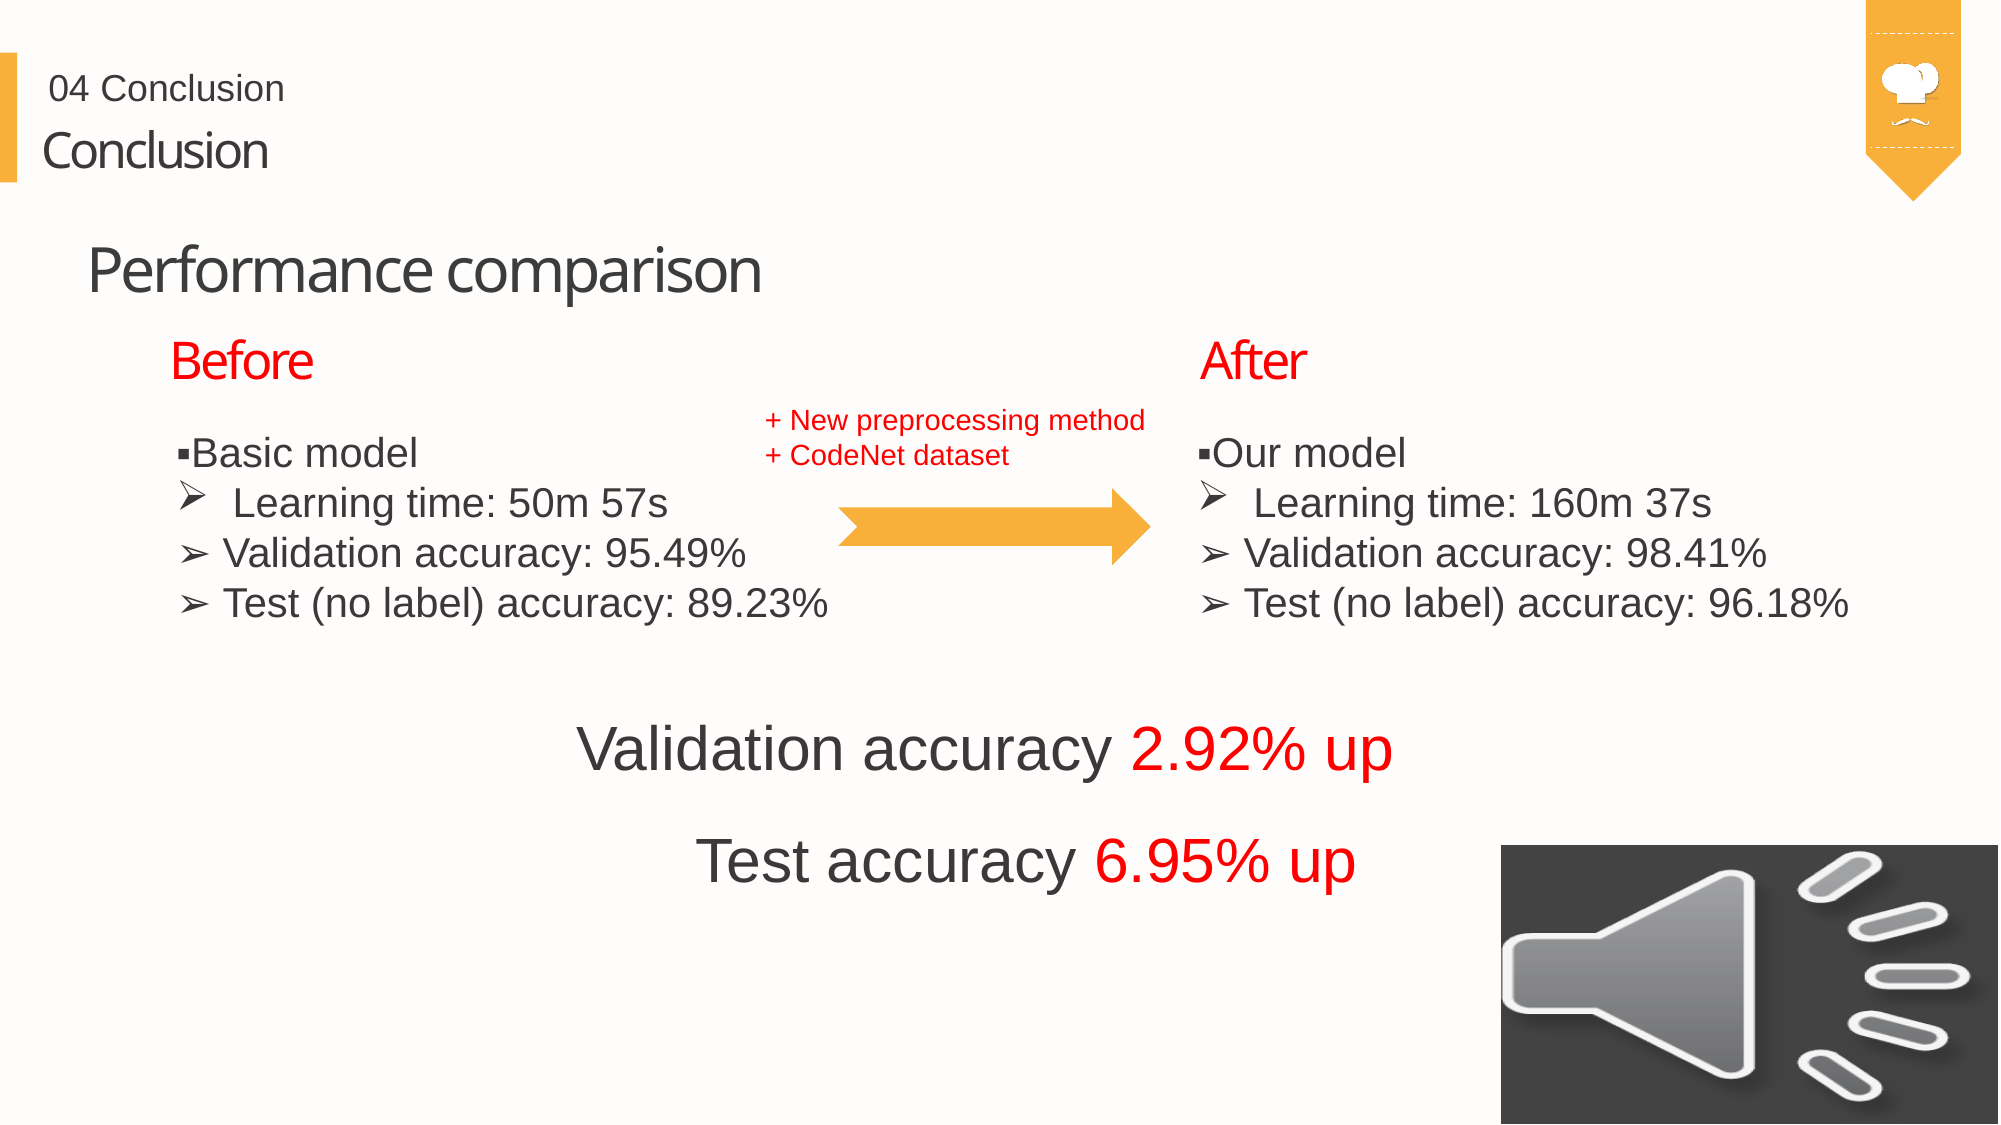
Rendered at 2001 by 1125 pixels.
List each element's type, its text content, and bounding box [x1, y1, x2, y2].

text_box 04 Conclusion [33, 56, 300, 117]
text_box Validation accuracy 2.92% up [561, 701, 1492, 791]
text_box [1874, 50, 1943, 131]
text_box [0, 52, 18, 183]
text_box + New preprocessing method + CodeNet dataset [750, 394, 1793, 479]
text_box Performance comparison [71, 222, 781, 313]
text_box Test accuracy 6.95% up [561, 812, 1492, 902]
text_box Before [154, 319, 331, 398]
text_box [835, 485, 1153, 568]
text_box [1864, 0, 1962, 203]
text_box ▪Our model Learning time: 160m 37s ➢ Validation accuracy: 98.41% ➢ Test (no label) accuracy: 96.18% [1182, 418, 1865, 633]
text_box Conclusion [26, 110, 287, 186]
picture [1500, 843, 2000, 1125]
text_box After [1185, 319, 1324, 394]
text_box ▪Basic model Learning time: 50m 57s ➢ Validation accuracy: 95.49% ➢ Test (no label) accuracy: 89.23% [161, 418, 844, 633]
